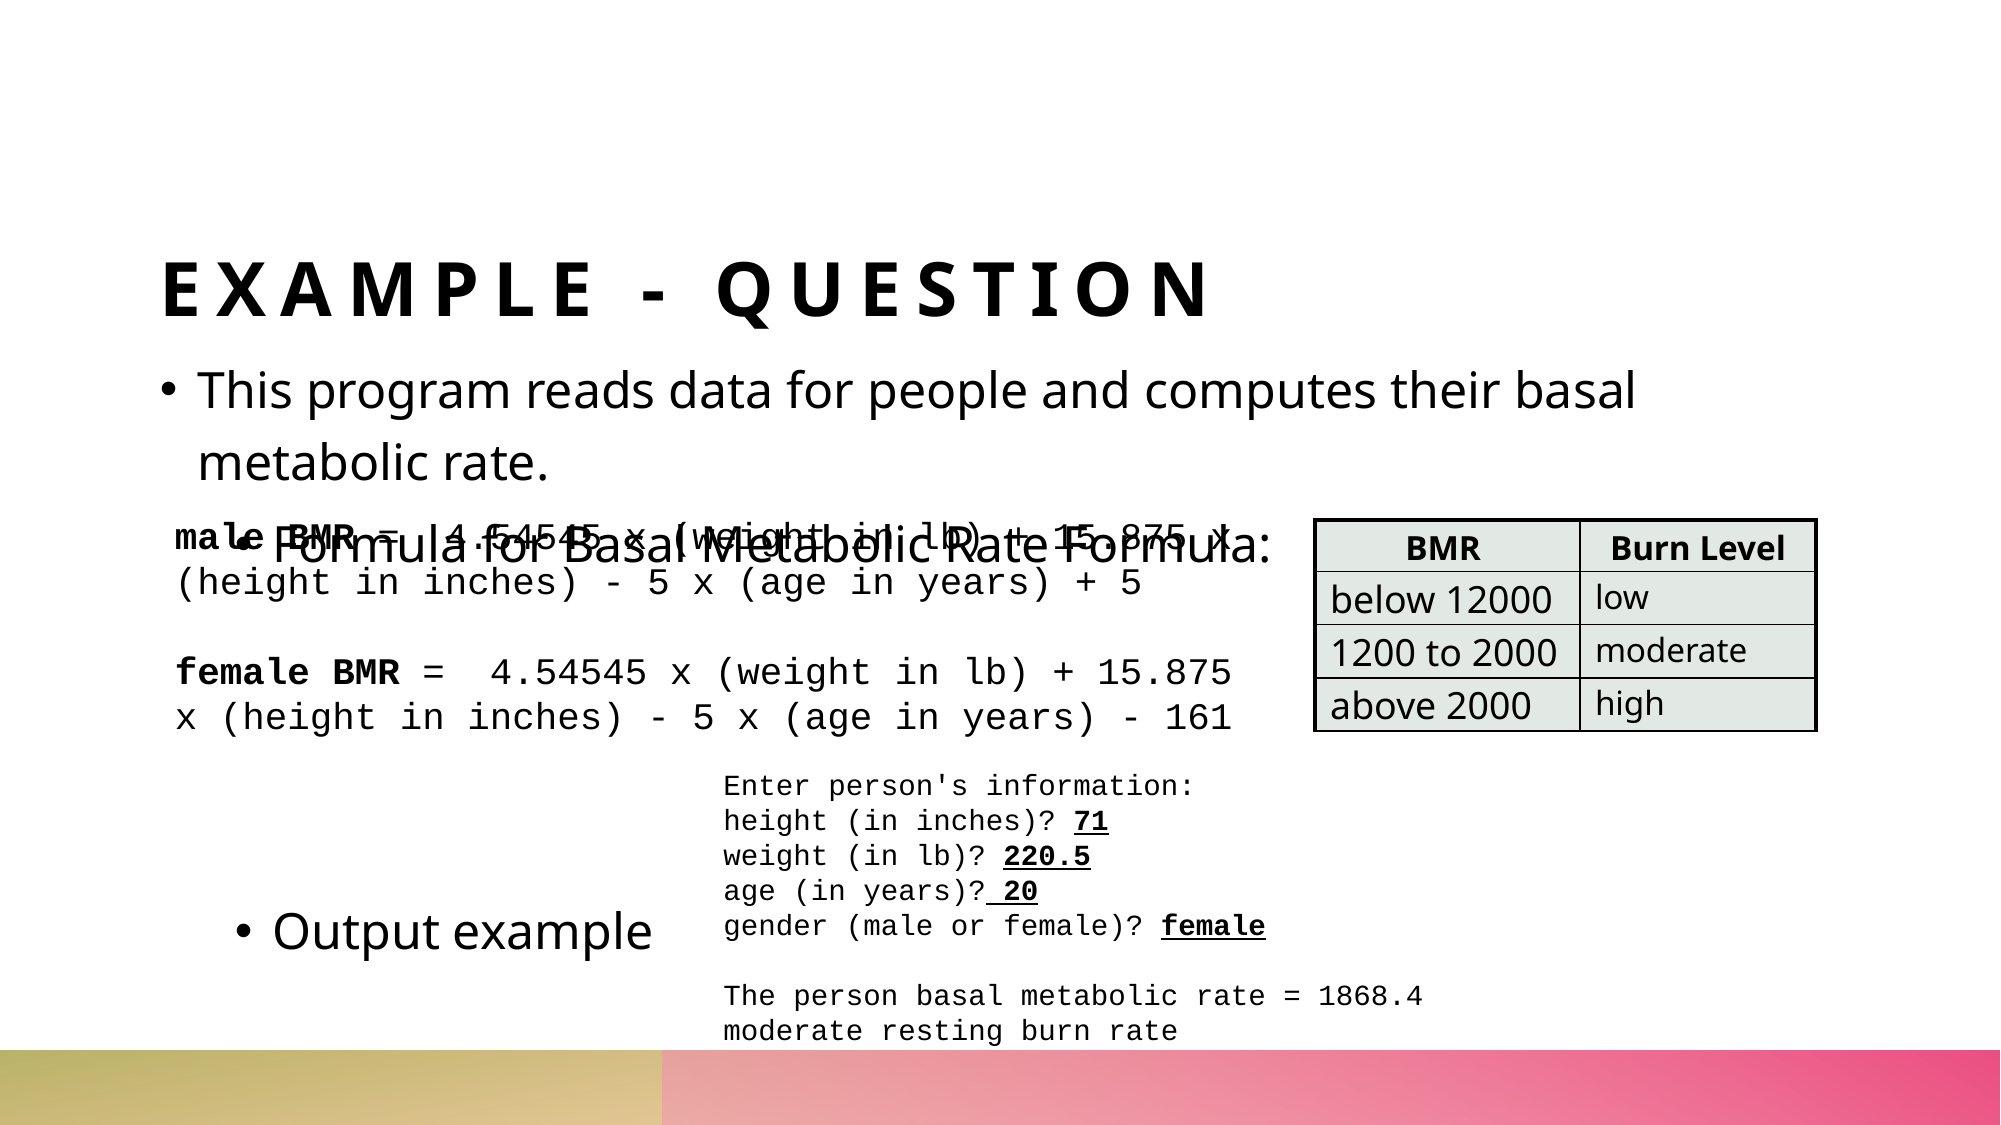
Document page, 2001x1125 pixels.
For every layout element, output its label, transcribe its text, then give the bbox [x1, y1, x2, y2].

table_cell moderate [1581, 625, 1814, 677]
list This program reads data for people and computes their basal metabolic rate. Formula for Basal Metabolic Rate Formula: Output example [159, 346, 1840, 996]
table_header BMR [1317, 522, 1579, 571]
title EXAMPLE - Question [159, 128, 1840, 332]
table_cell 1200 to 2000 [1317, 625, 1579, 677]
table_header Burn Level [1581, 522, 1814, 571]
table_cell high [1581, 679, 1814, 730]
table_cell below 12000 [1317, 572, 1579, 624]
table_cell low [1581, 572, 1814, 624]
text_box Enter person's information: height (in inches)? 71 weight (in lb)? 220.5 age (in years)? 20 gender (male or female)? female The person basal metabolic rate = 1868.4 moderate resting burn rate [708, 758, 1439, 1054]
text_box male BMR = 4.54545 x (weight in lb) + 15.875 x (height in inches) - 5 x (age in years) + 5 female BMR = 4.54545 x (weight in lb) + 15.875 x (height in inches) - 5 x (age in years) - 161 [159, 504, 1253, 745]
table_cell above 2000 [1317, 679, 1579, 730]
